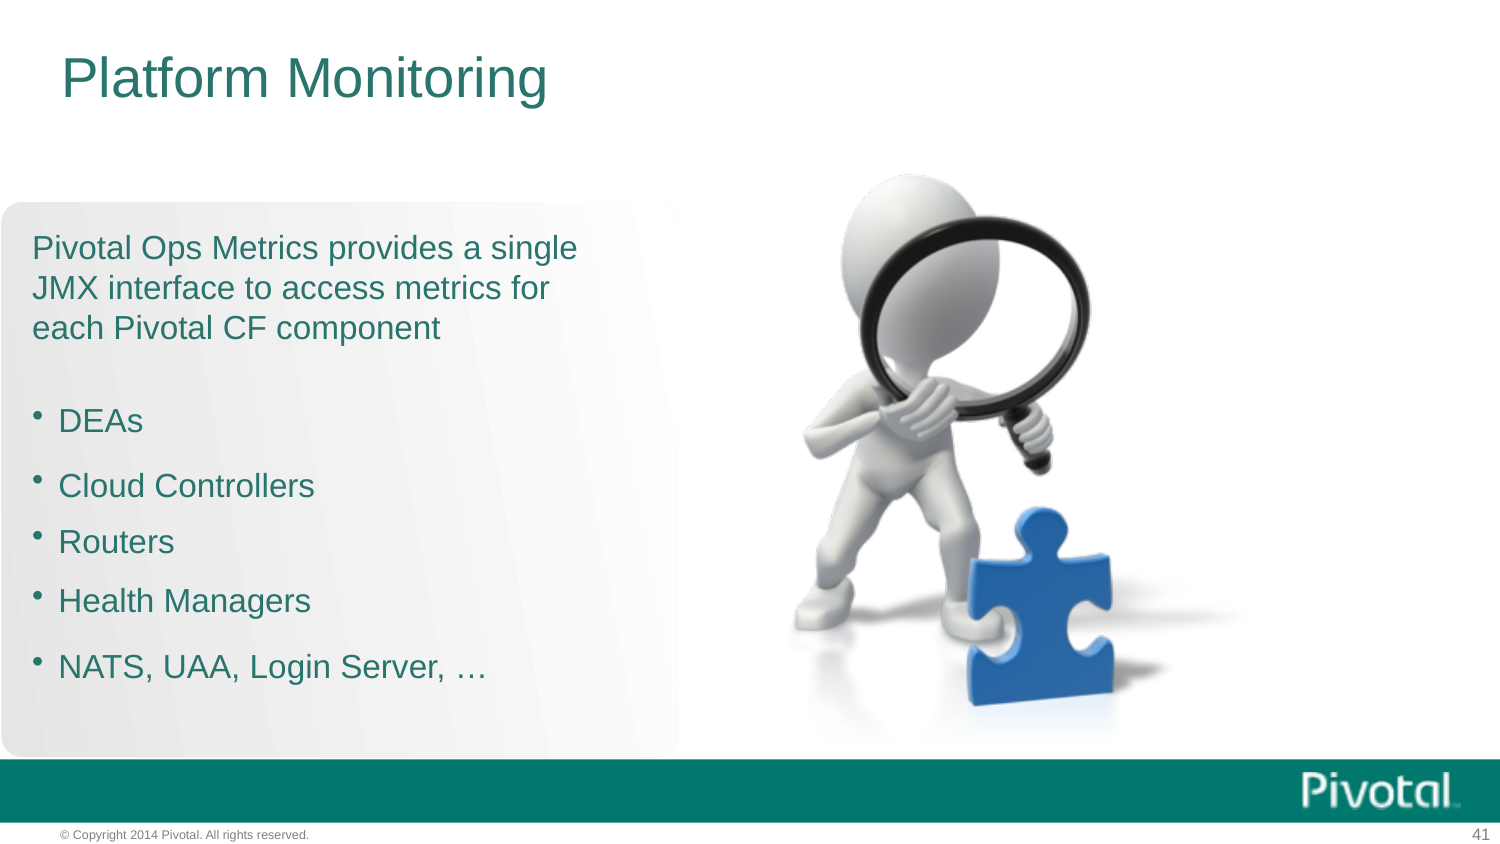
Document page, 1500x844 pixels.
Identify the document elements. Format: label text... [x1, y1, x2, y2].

text_box NATS, UAA, Login Server, … [32, 645, 605, 686]
text_box Health Managers [32, 579, 605, 620]
title Platform Monitoring [60, 40, 1442, 129]
text_box DEAs [32, 399, 605, 440]
text_box [1, 202, 678, 758]
slide_number 41 [1402, 823, 1492, 844]
text_box Pivotal Ops Metrics provides a single JMX interface to access metrics for each Pivotal CF component [32, 226, 605, 346]
text_box Routers [32, 520, 605, 561]
text_box Cloud Controllers [32, 463, 605, 504]
picture [1302, 772, 1461, 810]
picture [733, 143, 1260, 745]
